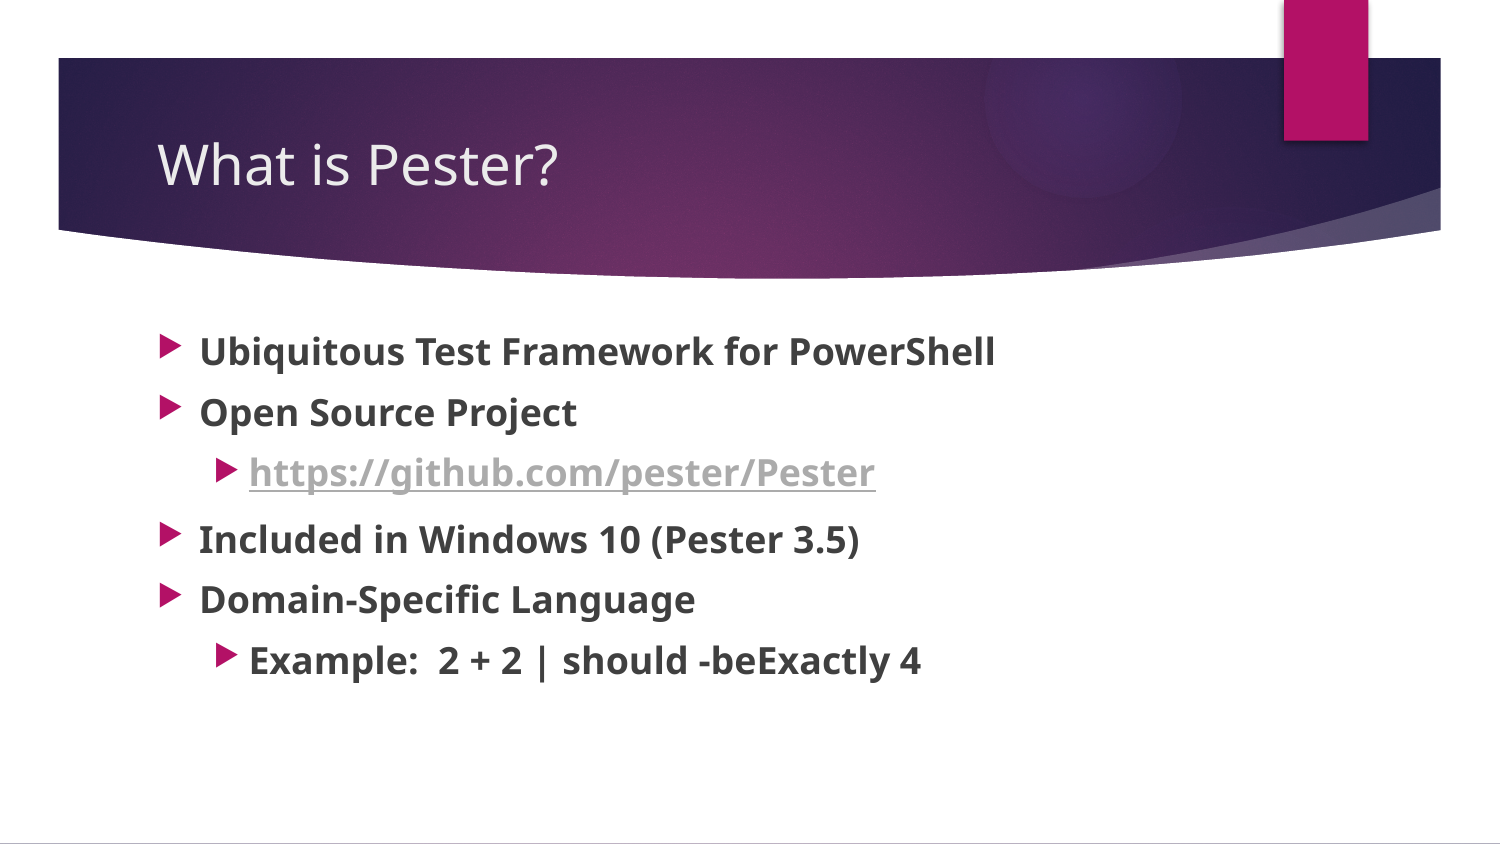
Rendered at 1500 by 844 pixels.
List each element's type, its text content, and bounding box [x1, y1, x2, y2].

list Ubiquitous Test Framework for PowerShell Open Source Project https://github.com/pester/Pester Included in Windows 10 (Pester 3.5) Domain-Specific Language Example: 2 + 2 | should -beExactly 4 [142, 320, 1228, 741]
title What is Pester? [142, 119, 1220, 207]
